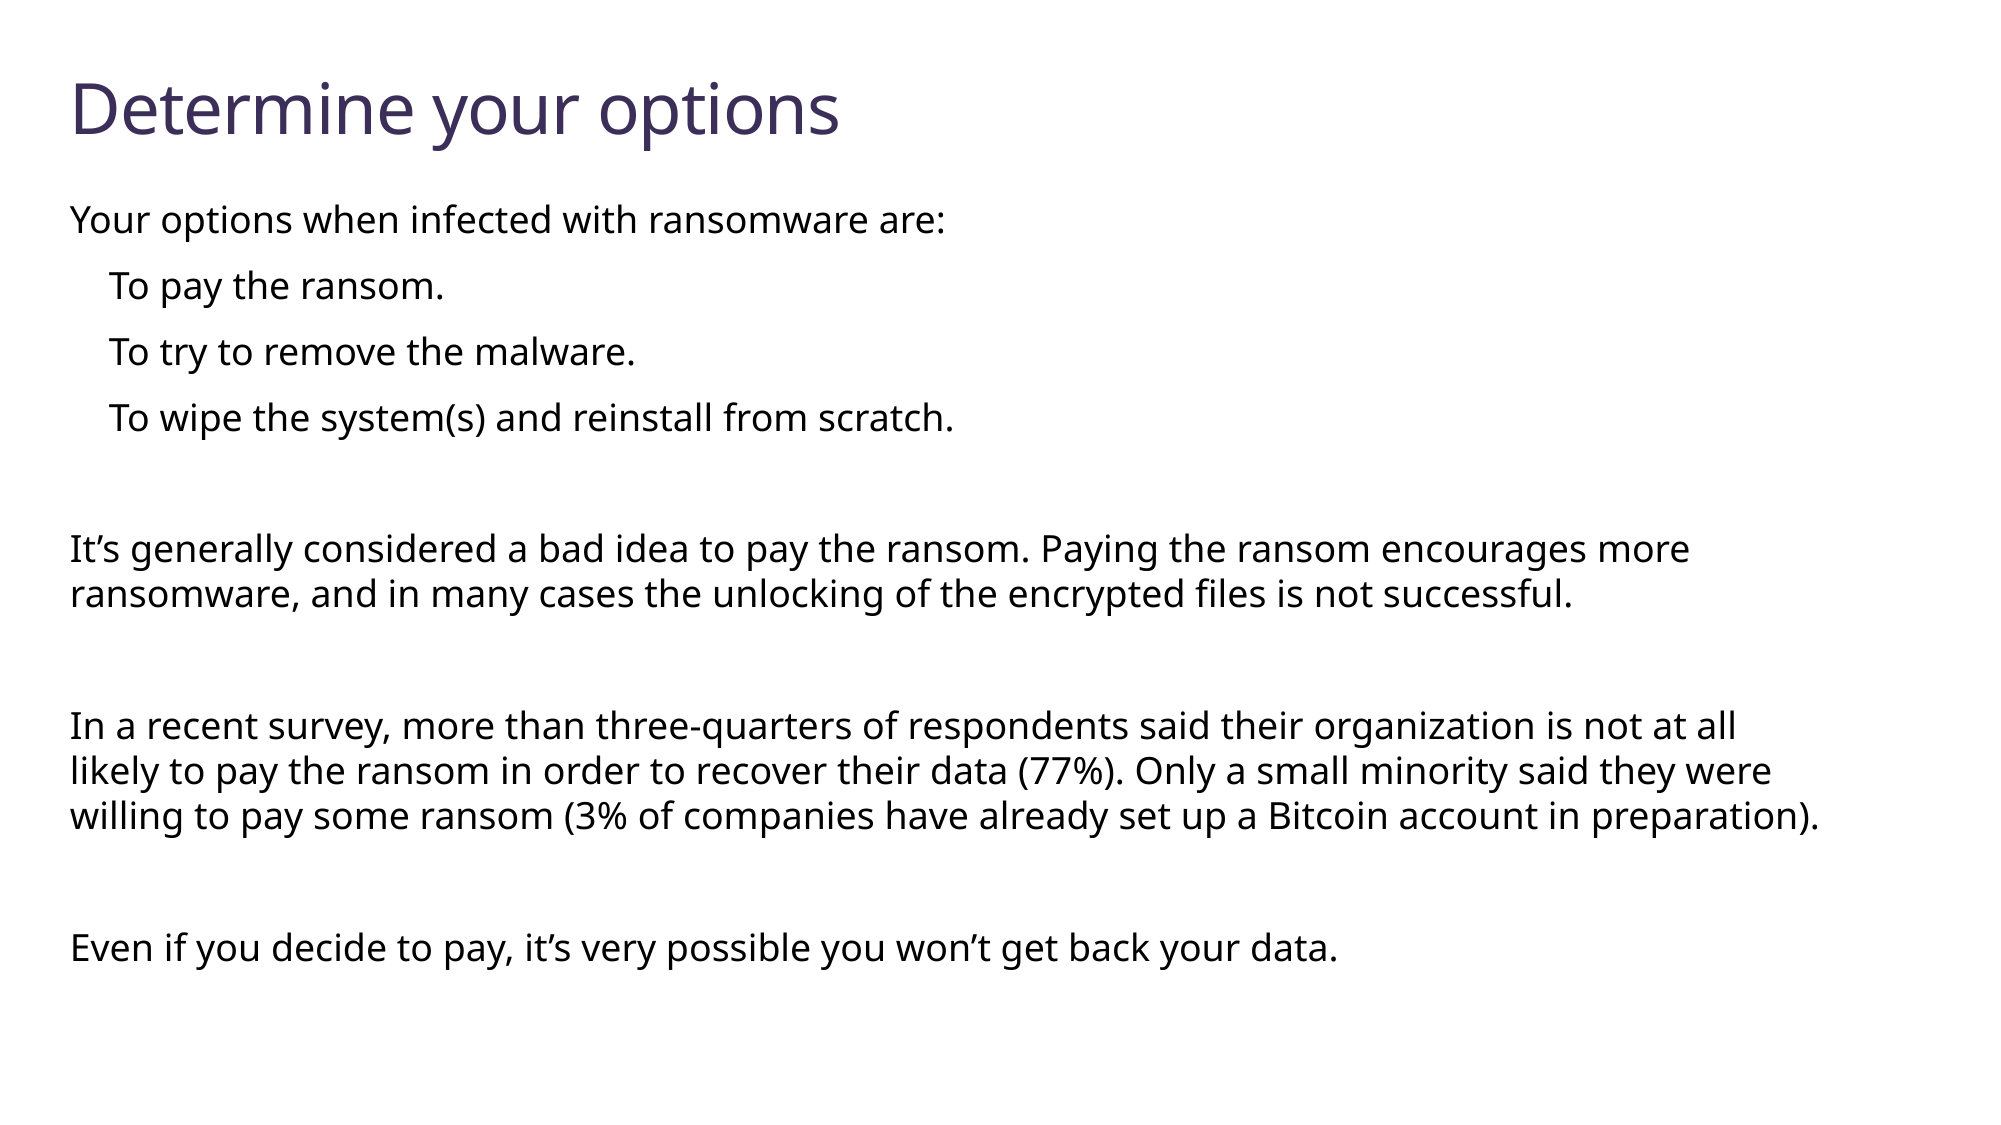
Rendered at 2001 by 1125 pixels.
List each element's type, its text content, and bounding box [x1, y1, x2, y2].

list Your options when infected with ransomware are: To pay the ransom. To try to remove the malware. To wipe the system(s) and reinstall from scratch. It’s generally considered a bad idea to pay the ransom. Paying the ransom encourages more ransomware, and in many cases the unlocking of the encrypted files is not successful. In a recent survey, more than three-quarters of respondents said their organization is not at all likely to pay the ransom in order to recover their data (77%). Only a small minority said they were willing to pay some ransom (3% of companies have already set up a Bitcoin account in preparation). Even if you decide to pay, it’s very possible you won’t get back your data. [69, 196, 1829, 279]
title Determine your options [69, 36, 1345, 161]
